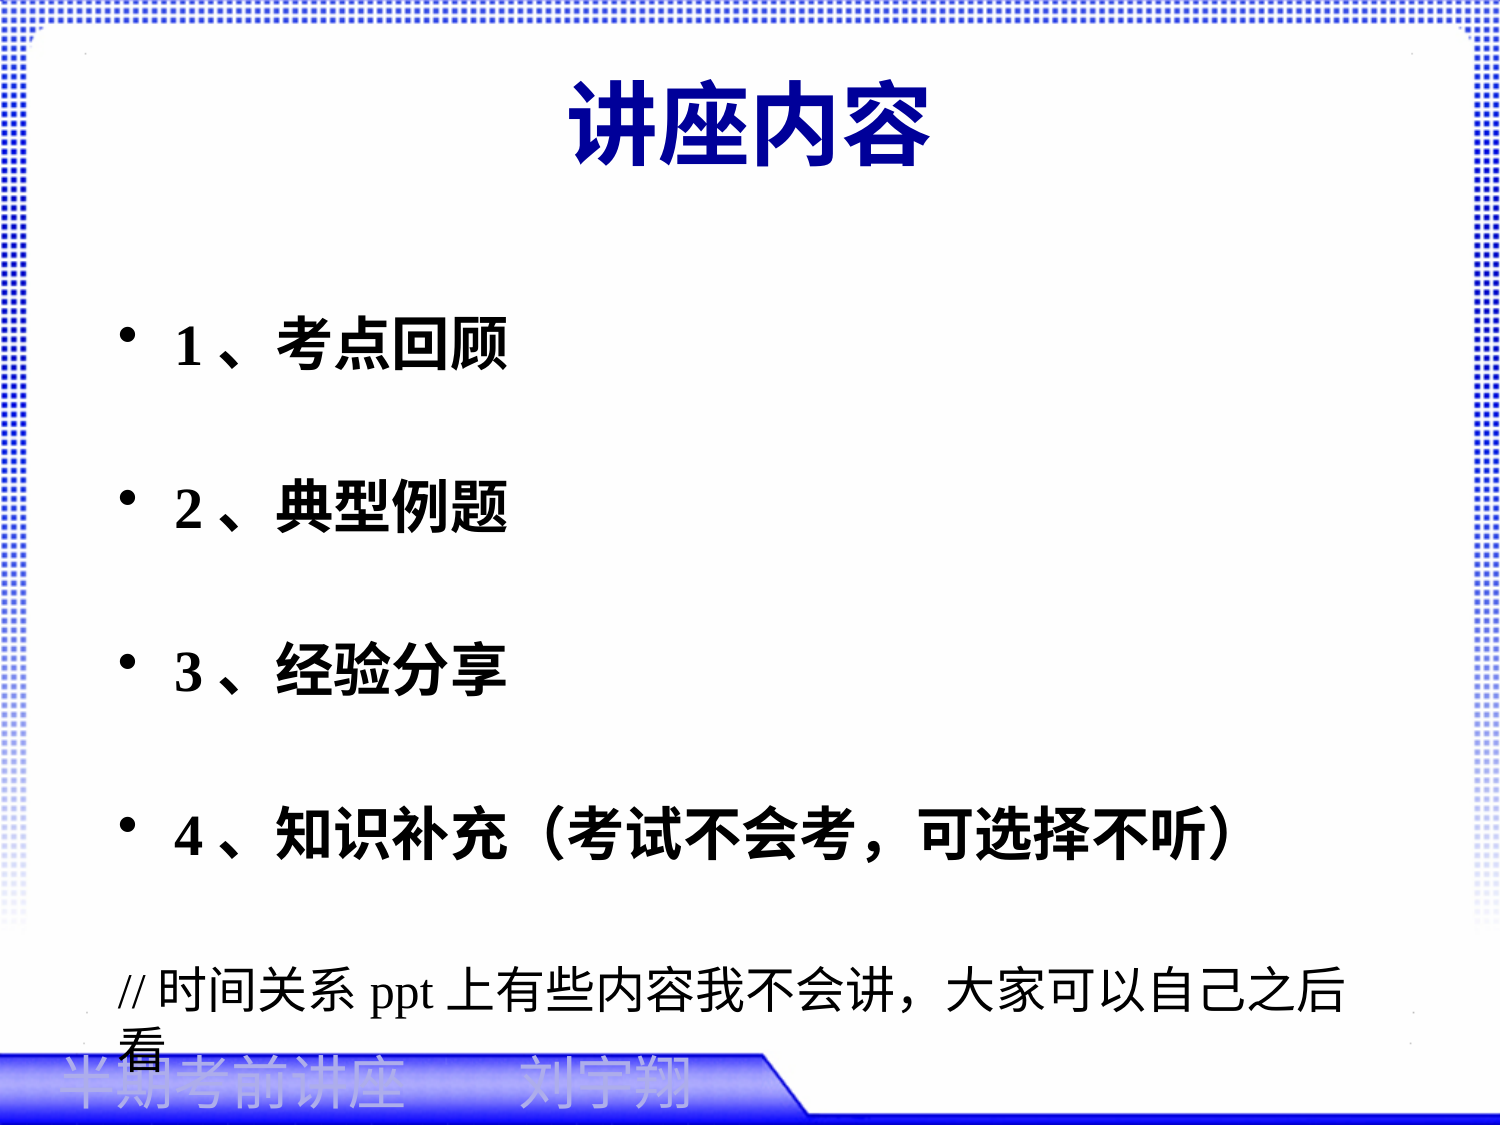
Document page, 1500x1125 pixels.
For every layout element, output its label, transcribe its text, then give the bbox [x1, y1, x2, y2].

title 讲座内容 [103, 59, 1397, 278]
picture [0, 0, 1500, 1125]
text_box 刘宇翔 [502, 1038, 708, 1124]
text_box 半期考前讲座 [17, 1039, 446, 1125]
list 1、考点回顾 2、典型例题 3、经验分享 4、知识补充（考试不会考，可选择不听） //时间关系ppt上有些内容我不会讲，大家可以自己之后看 [103, 299, 1397, 1014]
